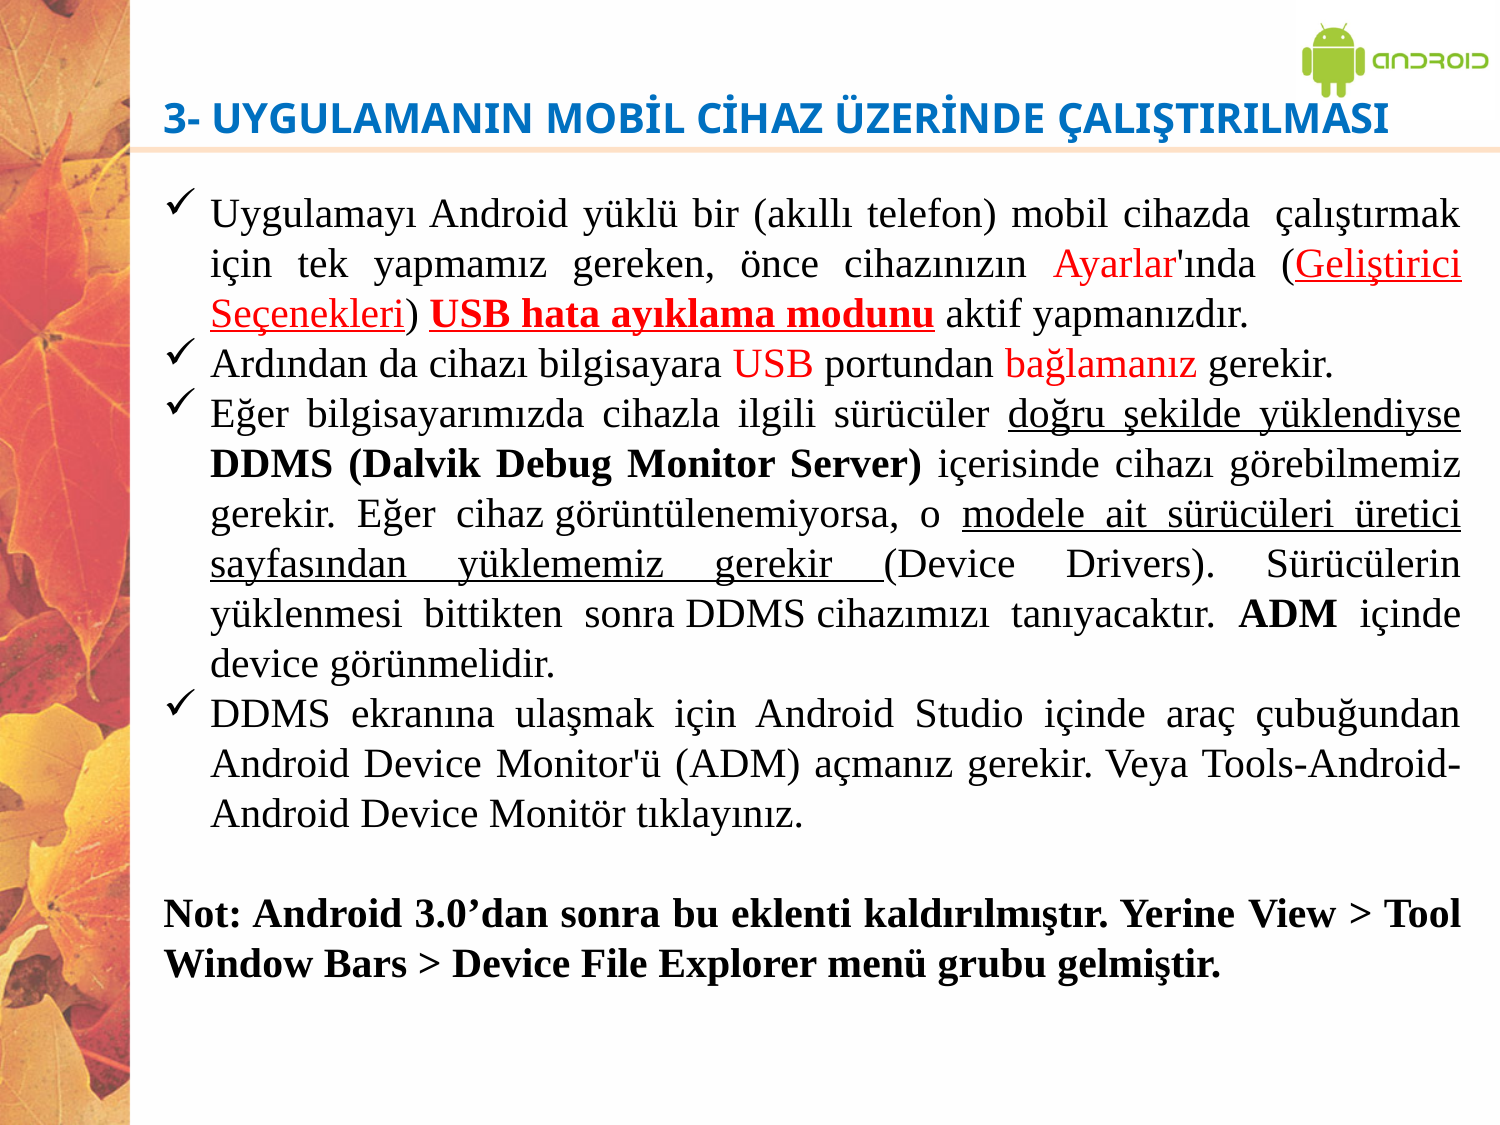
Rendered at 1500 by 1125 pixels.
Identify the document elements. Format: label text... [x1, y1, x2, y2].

text_box Uygulamayı Android yüklü bir (akıllı telefon) mobil cihazda çalıştırmak için tek yapmamız gereken, önce cihazınızın Ayarlar'ında (Geliştirici Seçenekleri) USB hata ayıklama modunu aktif yapmanızdır. Ardından da cihazı bilgisayara USB portundan bağlamanız gerekir. Eğer bilgisayarımızda cihazla ilgili sürücüler doğru şekilde yüklendiyse DDMS (Dalvik Debug Monitor Server) içerisinde cihazı görebilmemiz gerekir. Eğer cihaz görüntülenemiyorsa, o modele ait sürücüleri üretici sayfasından yüklememiz gerekir (Device Drivers). Sürücülerin yüklenmesi bittikten sonra DDMS cihazımızı tanıyacaktır. ADM içinde device görünmelidir. DDMS ekranına ulaşmak için Android Studio içinde araç çubuğundan Android Device Monitor'ü (ADM) açmanız gerekir. Veya Tools-Android-Android Device Monitör tıklayınız. Not: Android 3.0’dan sonra bu eklenti kaldırılmıştır. Yerine View > Tool Window Bars > Device File Explorer menü grubu gelmiştir. [148, 178, 1477, 994]
picture [0, 0, 1500, 1125]
text_box 3- UYGULAMANIN MOBİL CİHAZ ÜZERİNDE ÇALIŞTIRILMASI [148, 84, 1500, 149]
